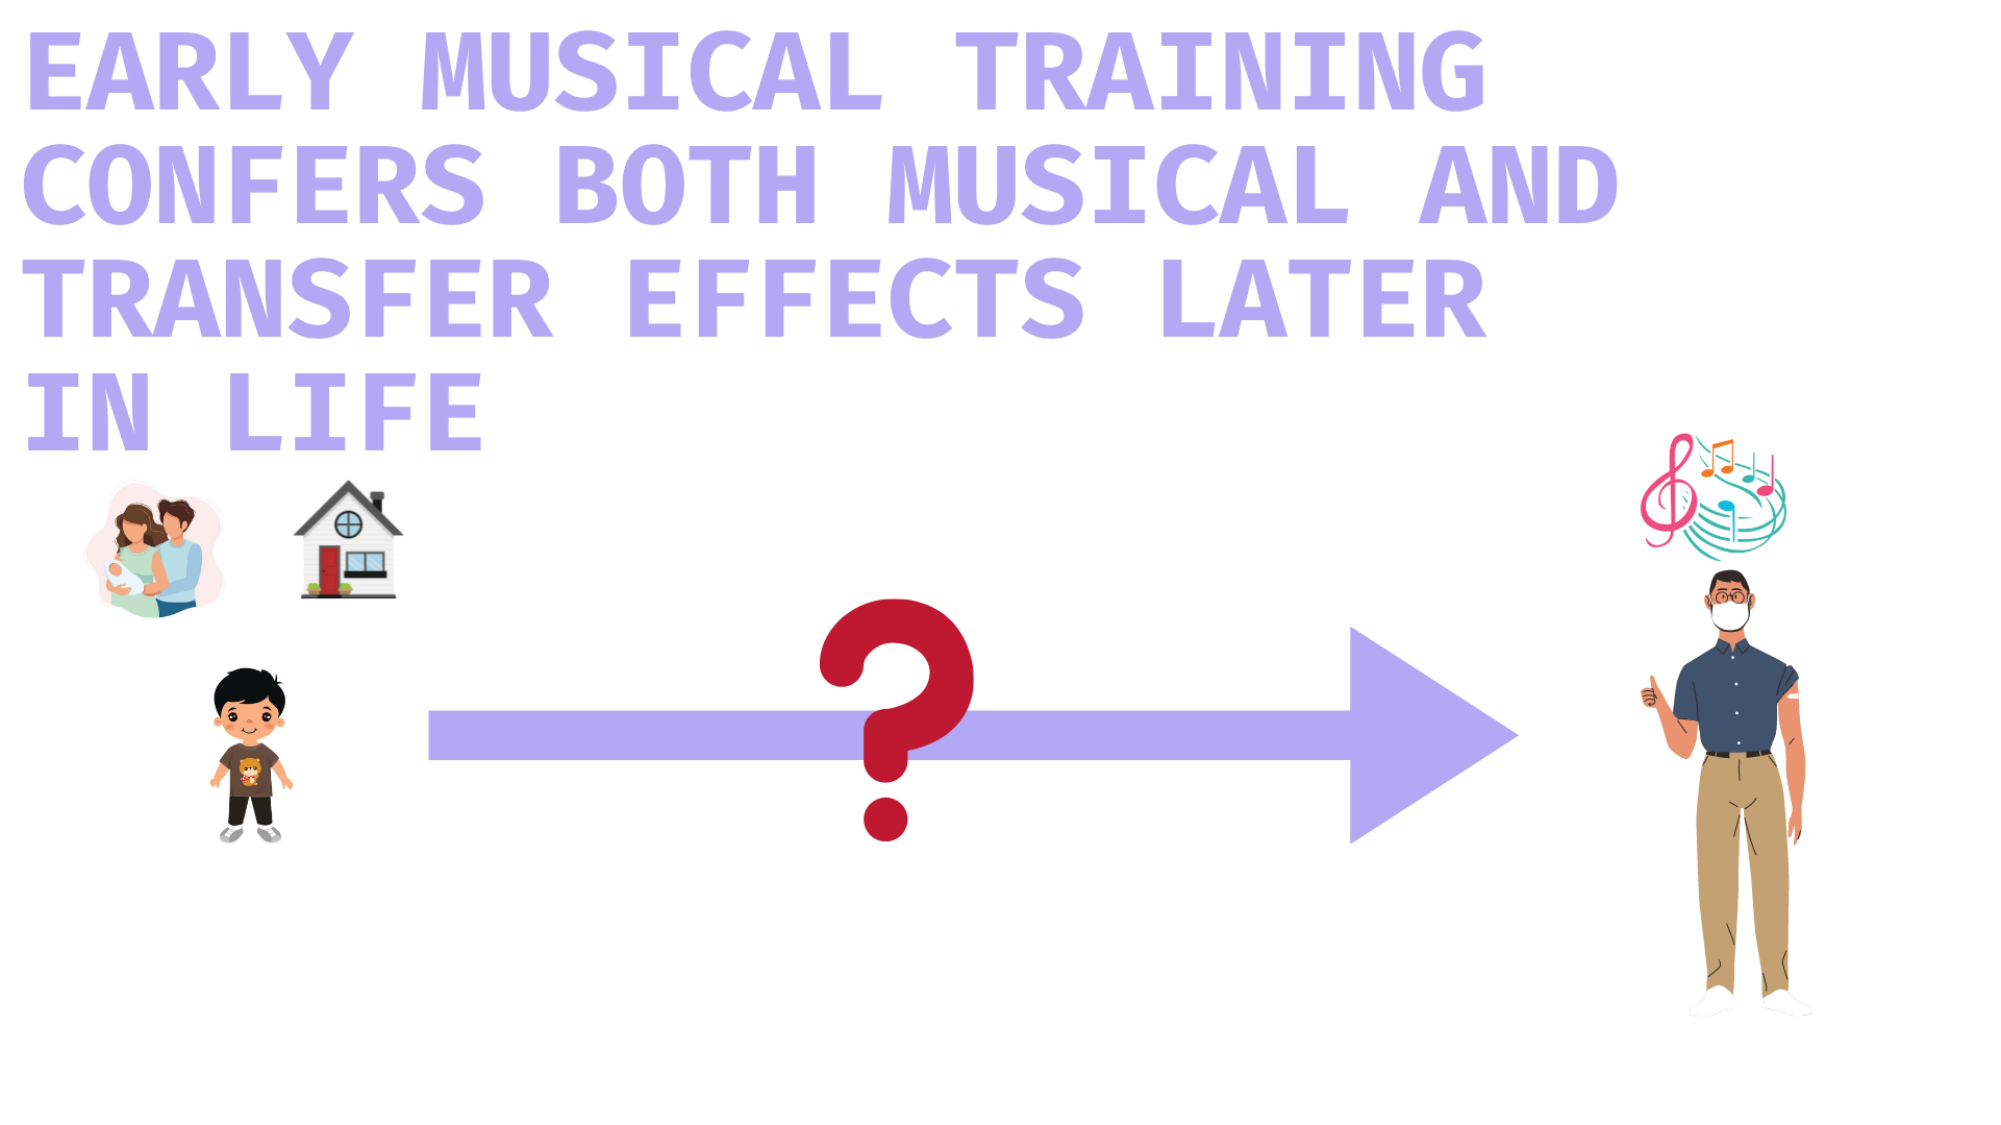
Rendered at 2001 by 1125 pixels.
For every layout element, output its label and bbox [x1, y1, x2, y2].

list [0, 0, 2000, 1066]
